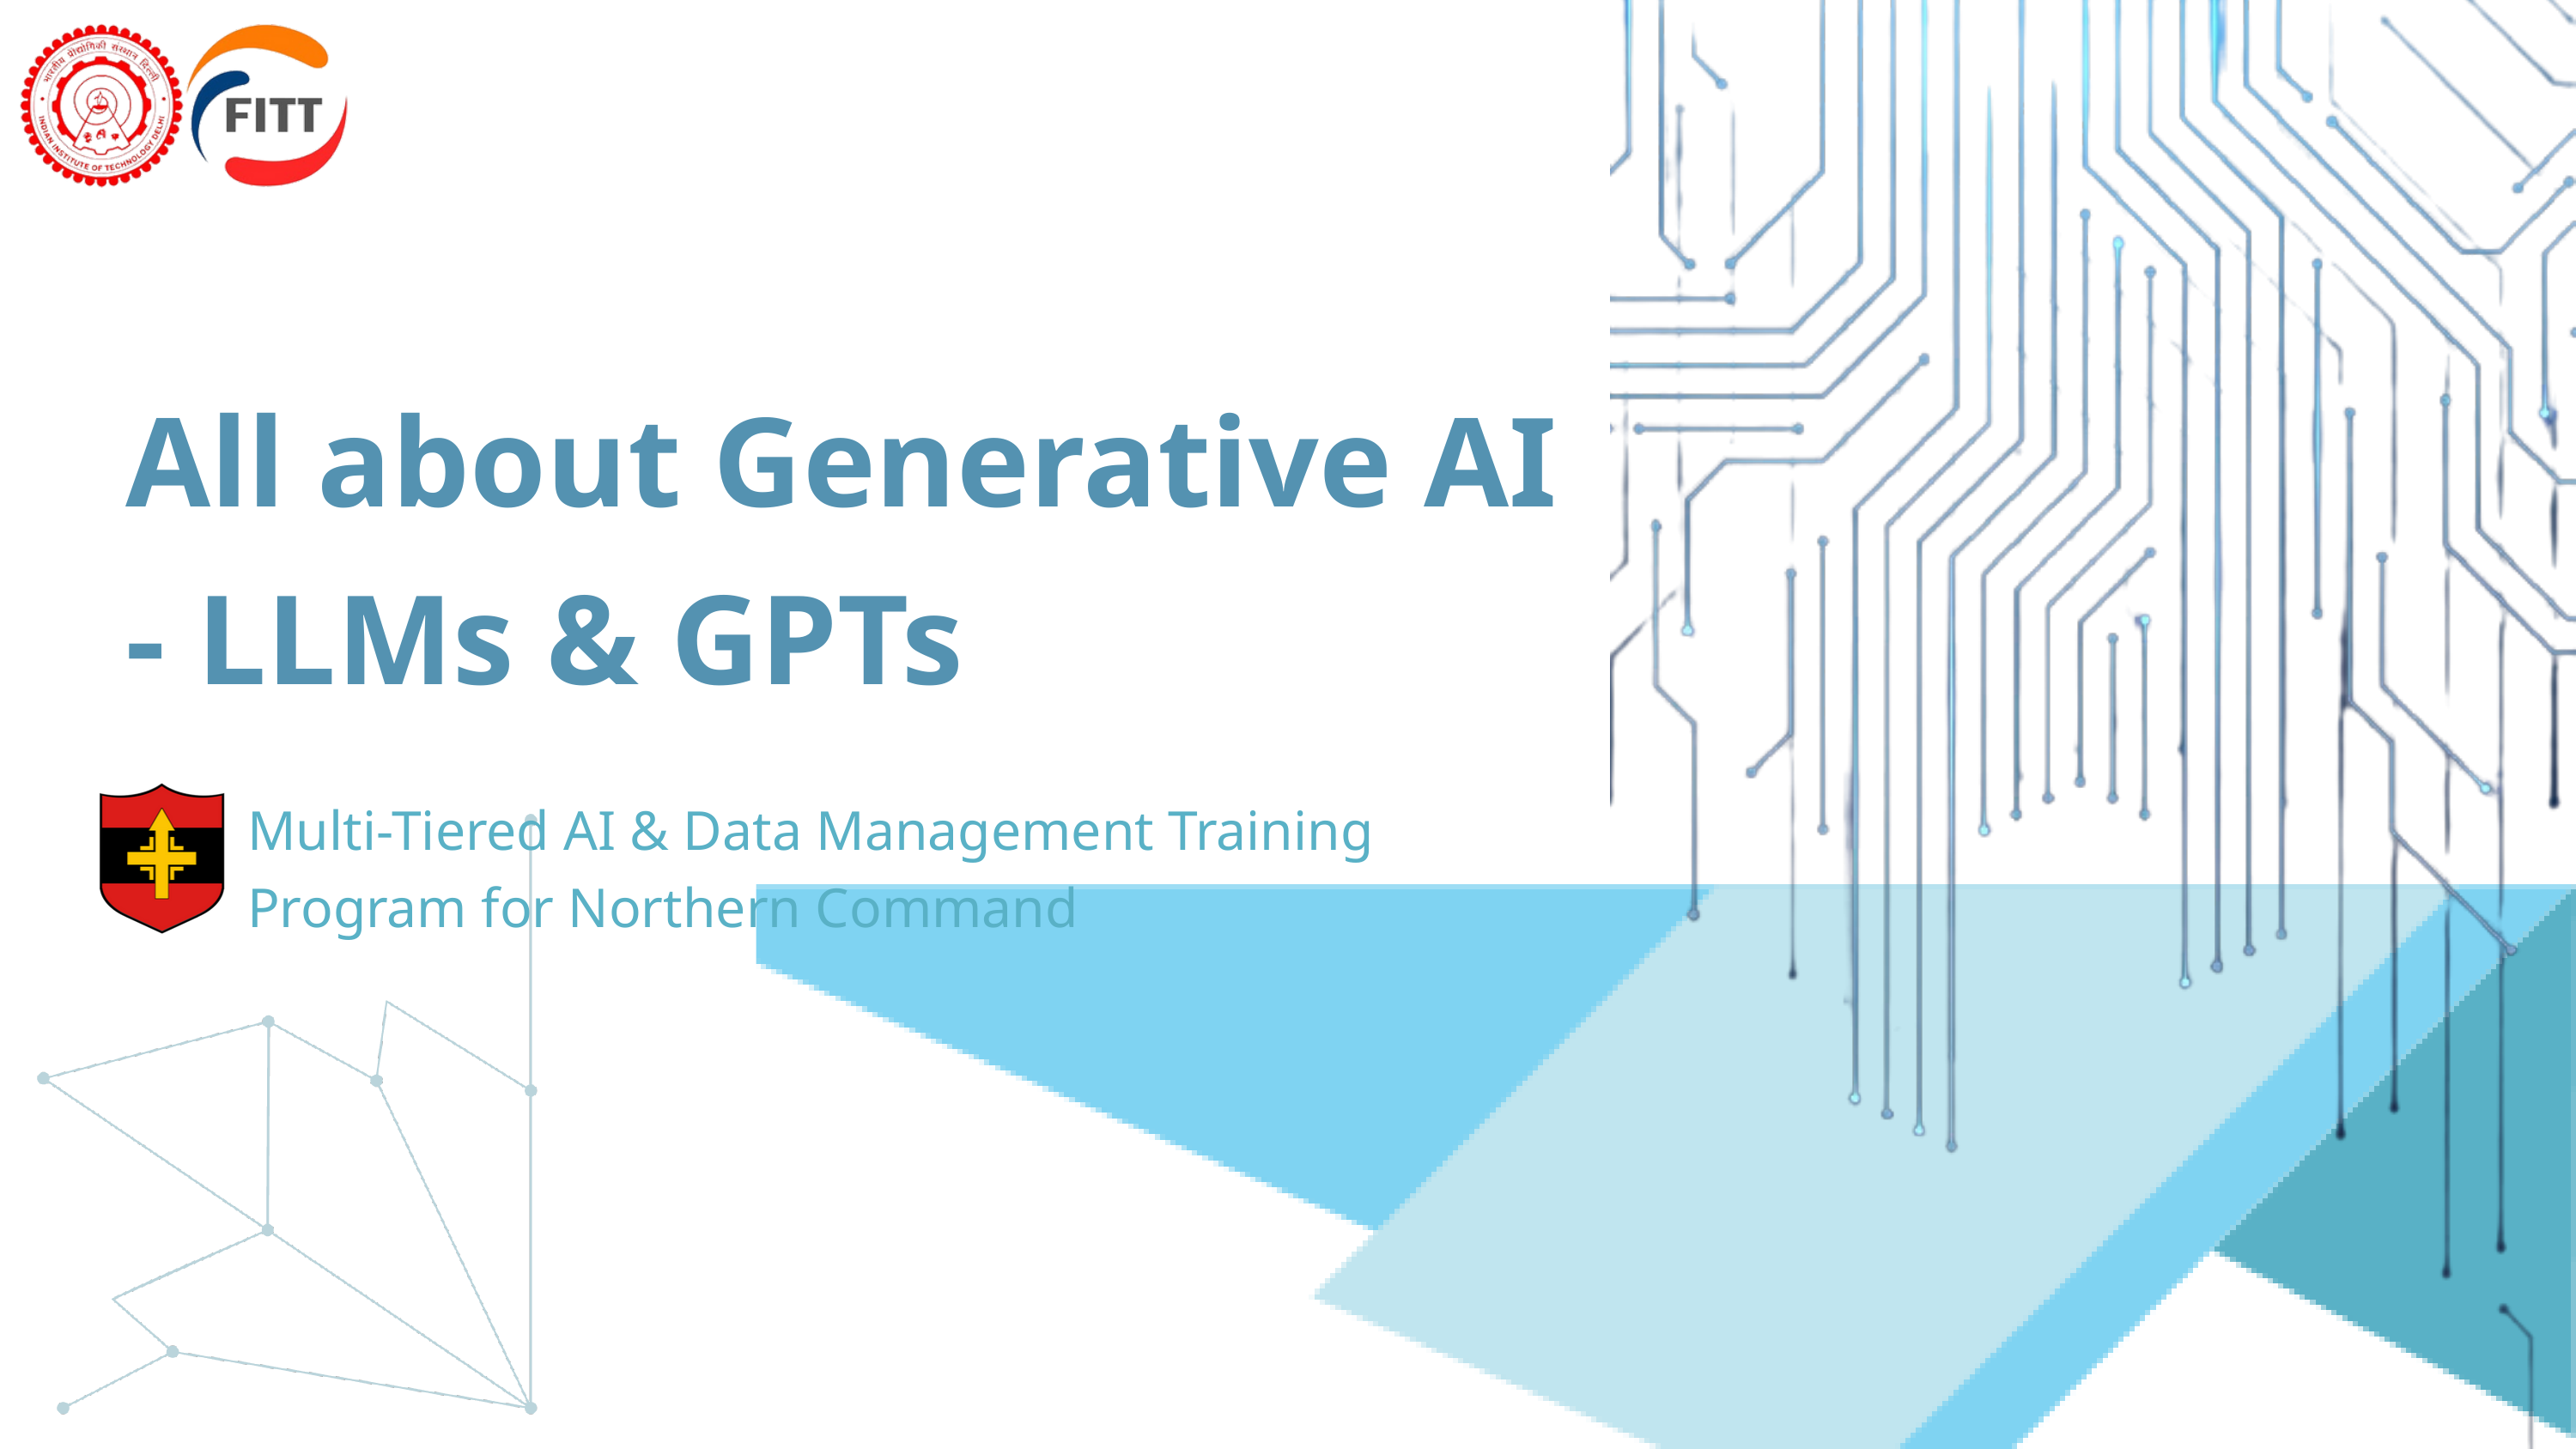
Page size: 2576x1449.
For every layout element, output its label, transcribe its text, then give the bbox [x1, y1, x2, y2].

text_box [756, 884, 1609, 1449]
text_box All about Generative AI - LLMs & GPTs [125, 354, 1573, 709]
text_box [1609, 0, 2576, 1449]
text_box [18, 21, 349, 189]
text_box Multi-Tiered AI & Data Management Training Program for Northern Command [247, 784, 1451, 1016]
text_box [76, 773, 248, 944]
text_box [36, 814, 538, 1415]
